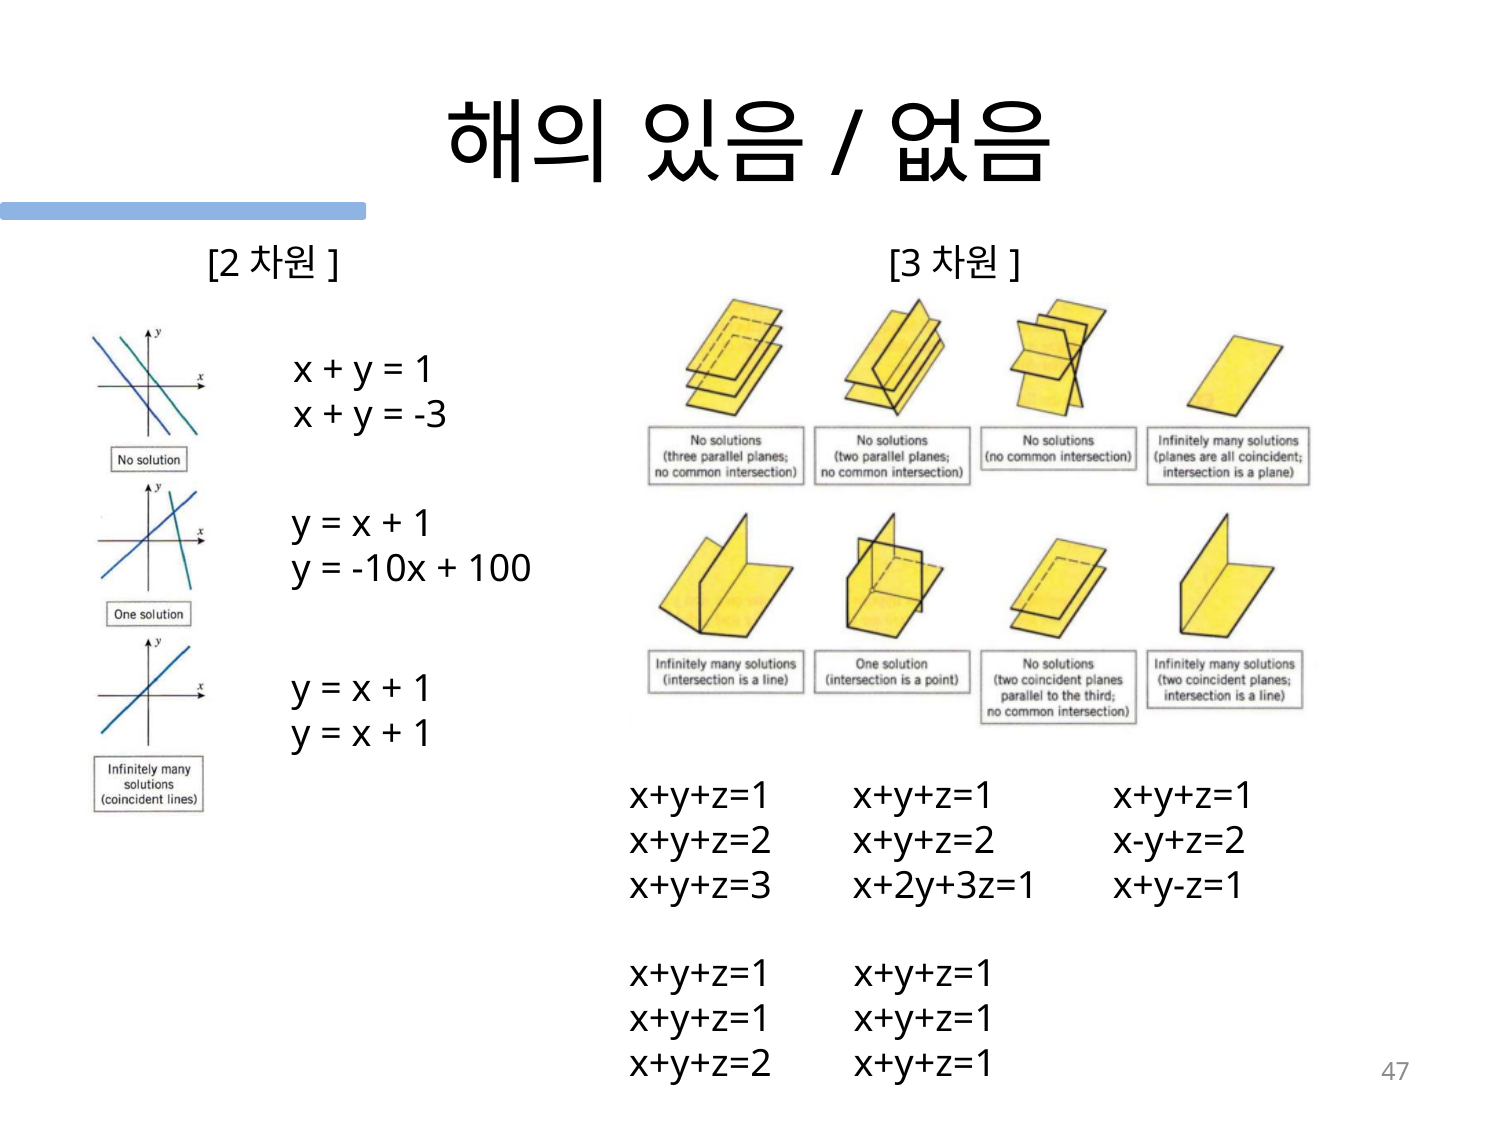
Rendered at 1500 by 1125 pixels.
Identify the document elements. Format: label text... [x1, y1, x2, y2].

slide_number 47 [1074, 1042, 1425, 1103]
text_box x+y+z=1 x+y+z=1 x+y+z=1 [838, 941, 1012, 1092]
picture [70, 314, 212, 817]
text_box y = x + 1 y = -10x + 100 [276, 491, 548, 597]
text_box x+y+z=1 x+y+z=1 x+y+z=2 [614, 941, 787, 1092]
title 해의 있음/없음 [75, 45, 1425, 233]
picture [631, 284, 1319, 734]
text_box [0, 200, 369, 222]
text_box x+y+z=1 x+y+z=2 x+y+z=3 [614, 763, 787, 913]
text_box [2차원] [192, 231, 355, 292]
text_box x + y = 1 x + y = -3 [278, 338, 463, 443]
text_box x+y+z=1 x+y+z=2 x+2y+3z=1 [837, 763, 1054, 913]
text_box x+y+z=1 x-y+z=2 x+y-z=1 [1098, 763, 1271, 913]
text_box y = x + 1 y = x + 1 [276, 656, 449, 762]
text_box [3차원] [873, 231, 1037, 283]
